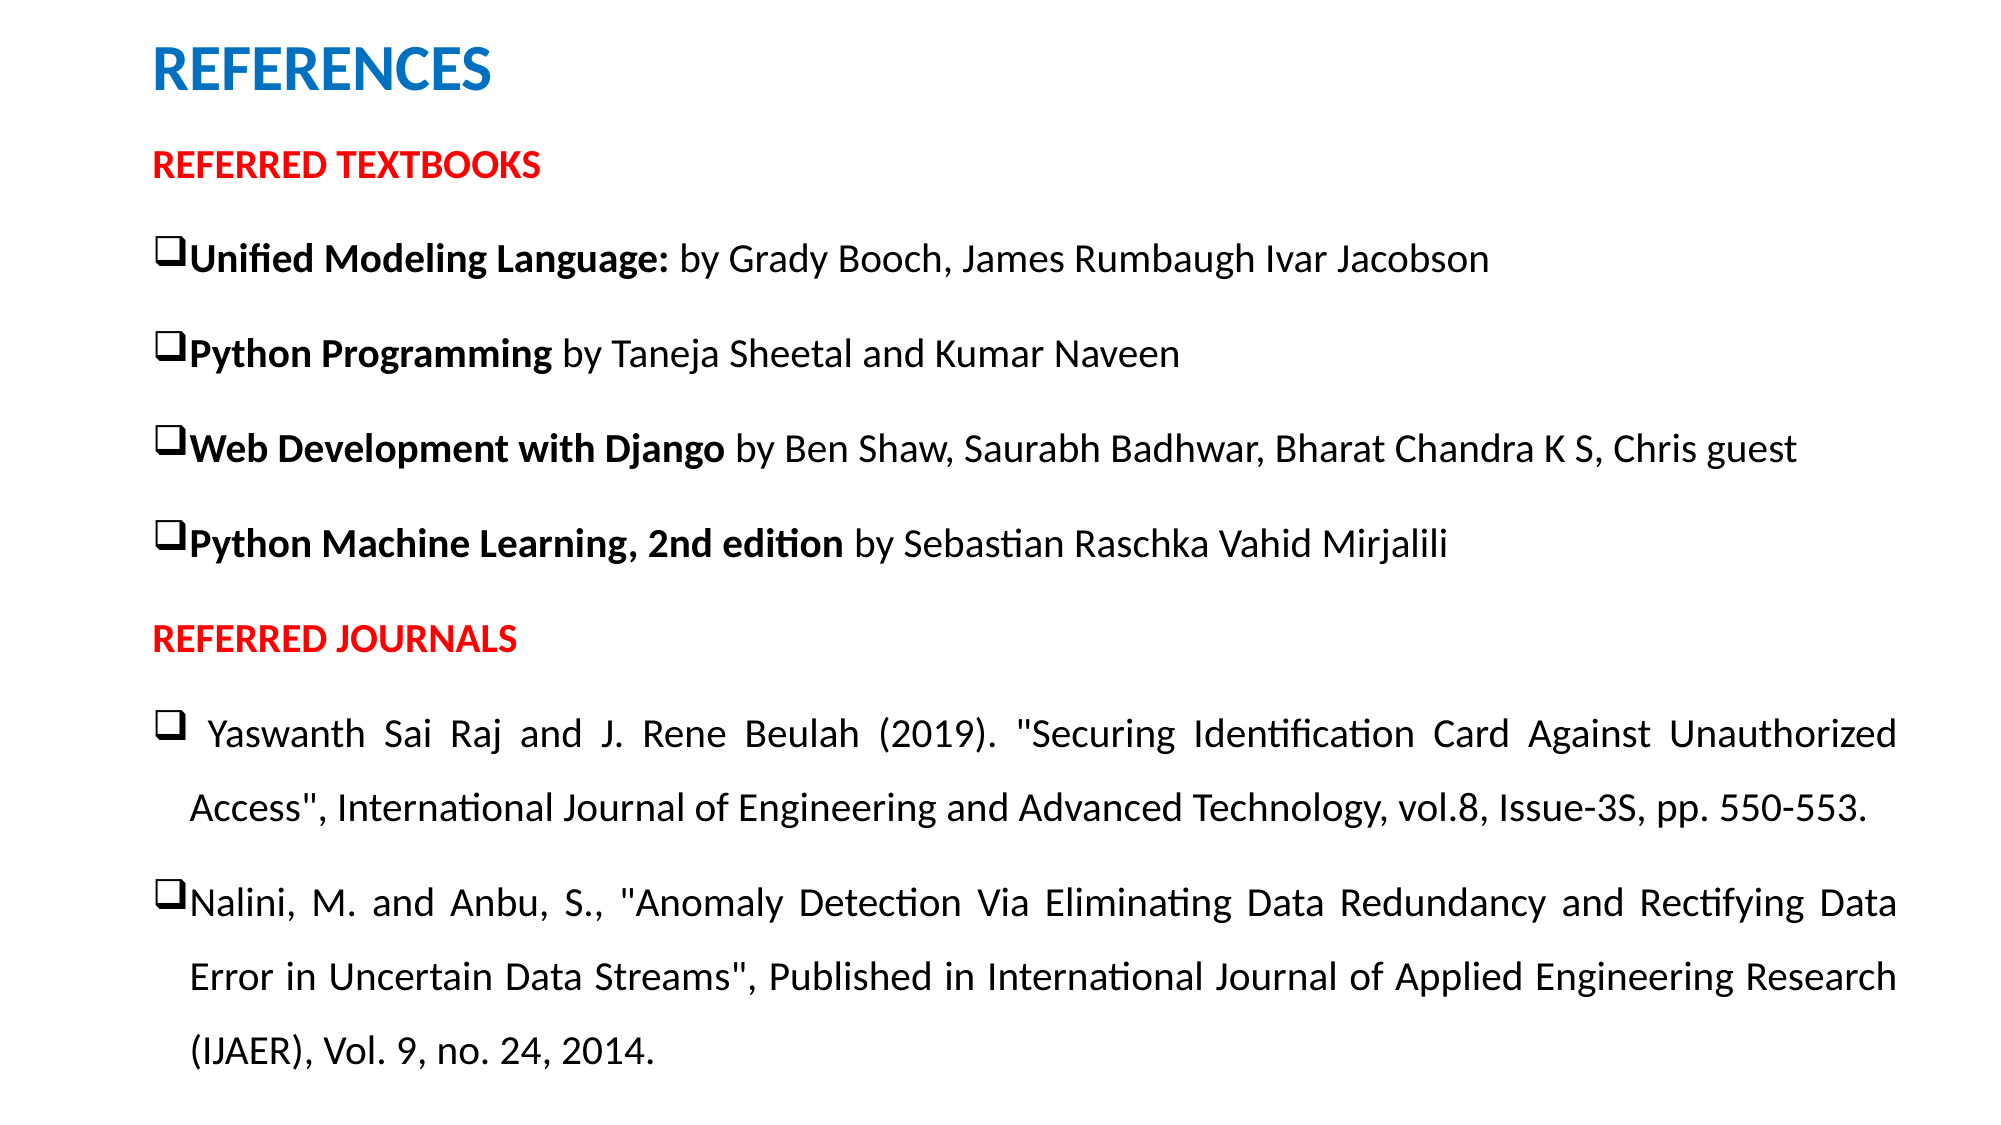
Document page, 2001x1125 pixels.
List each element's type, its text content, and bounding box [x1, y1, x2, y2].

list REFERRED TEXTBOOKS Unified Modeling Language: by Grady Booch, James Rumbaugh Ivar Jacobson Python Programming by Taneja Sheetal and Kumar Naveen Web Development with Django by Ben Shaw, Saurabh Badhwar, Bharat Chandra K S, Chris guest Python Machine Learning, 2nd edition by Sebastian Raschka Vahid Mirjalili REFERRED JOURNALS Yaswanth Sai Raj and J. Rene Beulah (2019). "Securing Identification Card Against Unauthorized Access", International Journal of Engineering and Advanced Technology, vol.8, Issue-3S, pp. 550-553. Nalini, M. and Anbu, S., "Anomaly Detection Via Eliminating Data Redundancy and Rectifying Data Error in Uncertain Data Streams", Published in International Journal of Applied Engineering Research (IJAER), Vol. 9, no. 24, 2014. [137, 104, 1914, 1089]
title REFERENCES [137, 26, 1863, 104]
